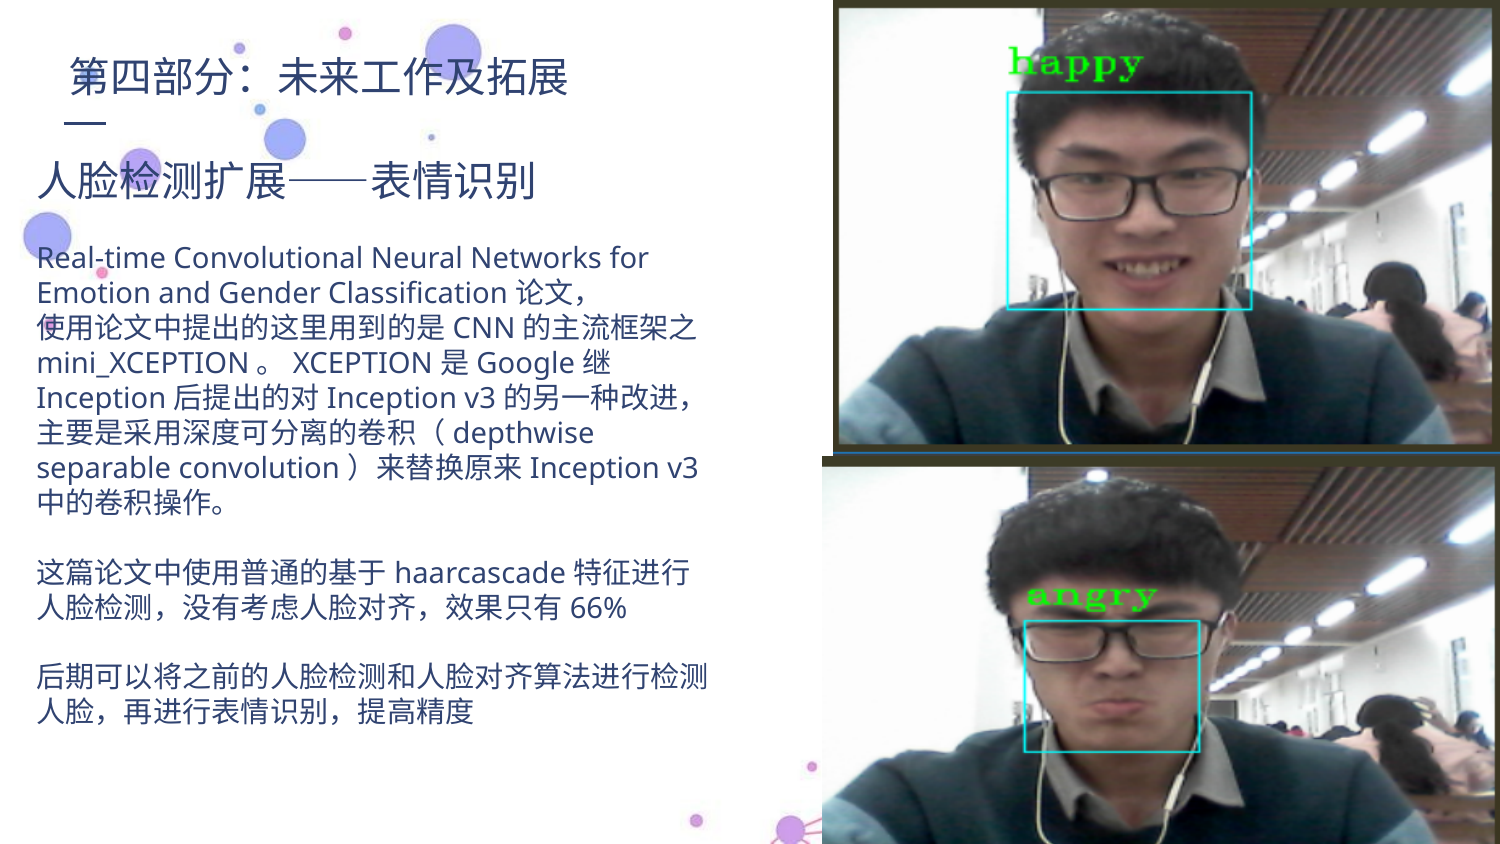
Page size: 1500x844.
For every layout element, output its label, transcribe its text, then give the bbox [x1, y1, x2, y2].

text_box 人脸检测扩展——表情识别 Real-time Convolutional Neural Networks for Emotion and Gender Classification论文， 使用论文中提出的这里用到的是CNN的主流框架之mini_XCEPTION。XCEPTION是Google继Inception后提出的对Inception v3的另一种改进，主要是采用深度可分离的卷积（depthwise separable convolution）来替换原来Inception v3中的卷积操作。 这篇论文中使用普通的基于haarcascade特征进行人脸检测，没有考虑人脸对齐，效果只有66% 后期可以将之前的人脸检测和人脸对齐算法进行检测人脸，再进行表情识别，提高精度 [21, 146, 727, 844]
text_box 第四部分：未来工作及拓展 [53, 43, 585, 109]
picture [0, 0, 1500, 844]
